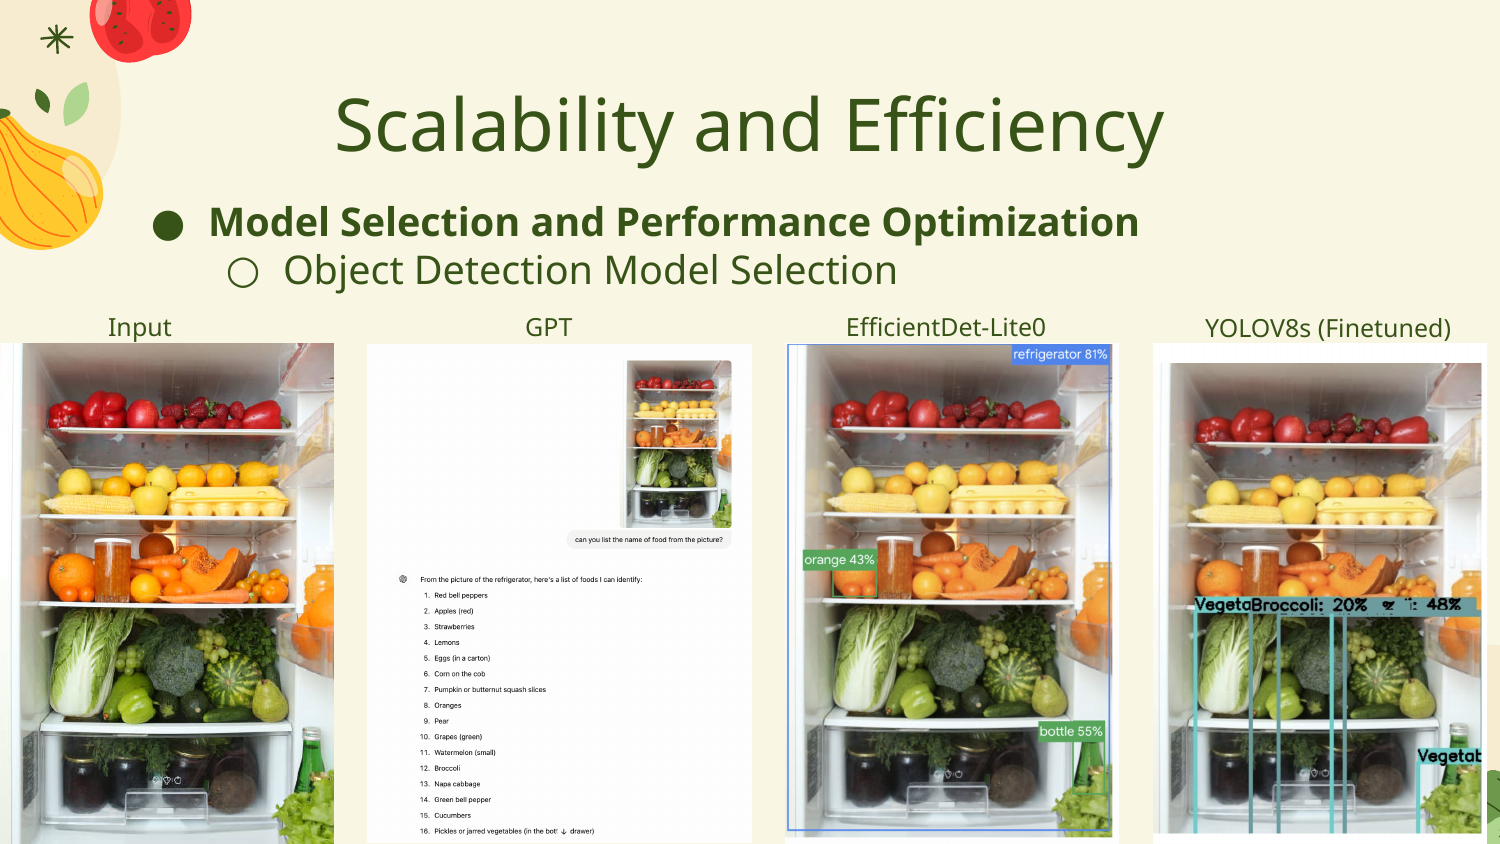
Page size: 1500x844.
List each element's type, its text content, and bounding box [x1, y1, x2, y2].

picture [0, 343, 334, 844]
title Scalability and Efficiency [118, 63, 1382, 158]
picture [1152, 343, 1487, 844]
text_box GPT [510, 296, 686, 343]
picture [367, 344, 752, 844]
text_box YOLOV8s (Finetuned) [1190, 297, 1493, 345]
text_box Input [93, 296, 269, 342]
text_box EfficientDet-Lite0 [830, 296, 1106, 342]
picture [785, 343, 1120, 844]
list Model Selection and Performance Optimization Object Detection Model Selection [118, 182, 1493, 289]
